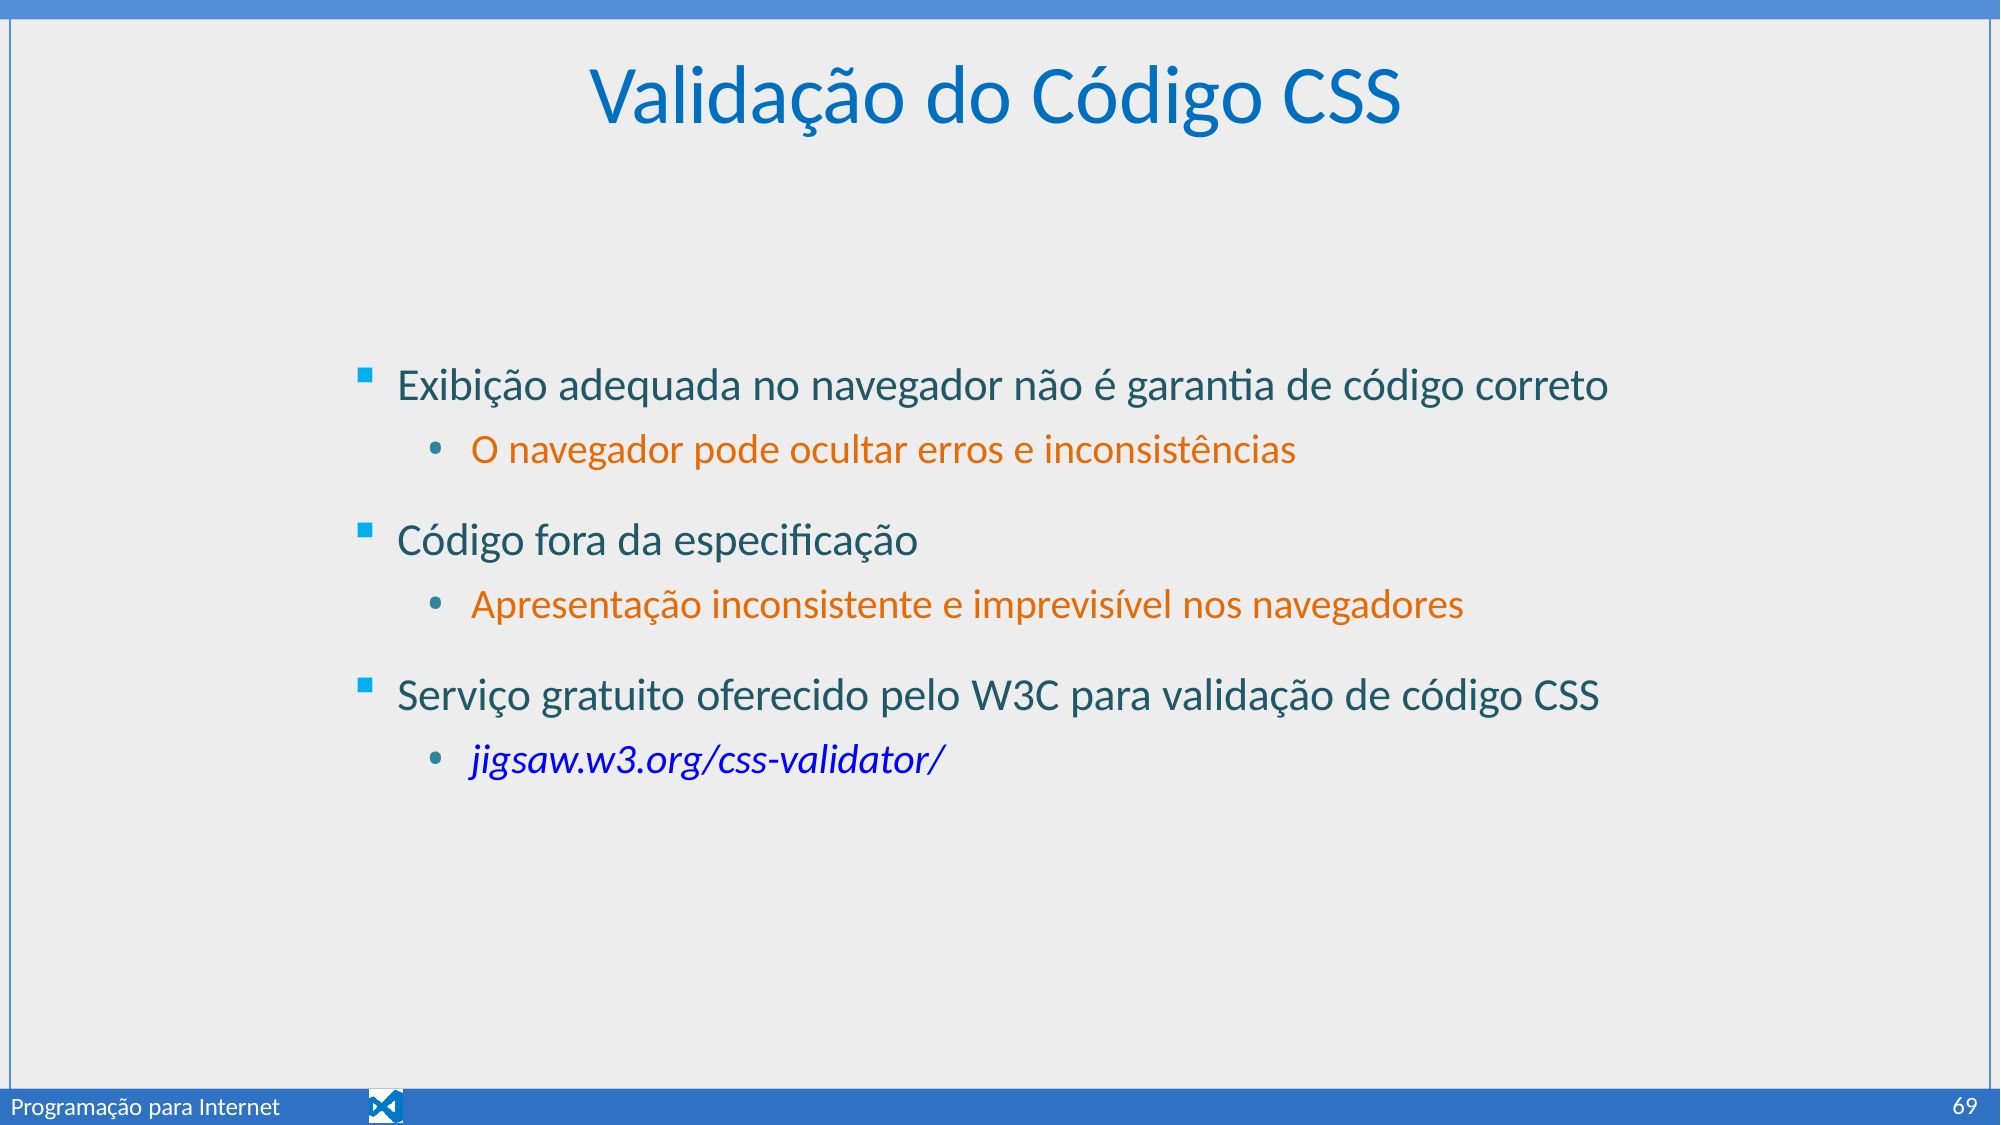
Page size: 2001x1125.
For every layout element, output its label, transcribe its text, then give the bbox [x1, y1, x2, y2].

text_box Exibição adequada no navegador não é garantia de código correto O navegador pode ocultar erros e inconsistências Código fora da especificação Apresentação inconsistente e imprevisível nos navegadores Serviço gratuito oferecido pelo W3C para validação de código CSS jigsaw.w3.org/css-validator/ [351, 348, 1622, 783]
slide_number Programação para Internet [8, 1094, 287, 1125]
title Validação do Código CSS [587, 38, 1413, 229]
picture [369, 1089, 403, 1124]
slide_number 69 [1946, 1093, 1985, 1125]
